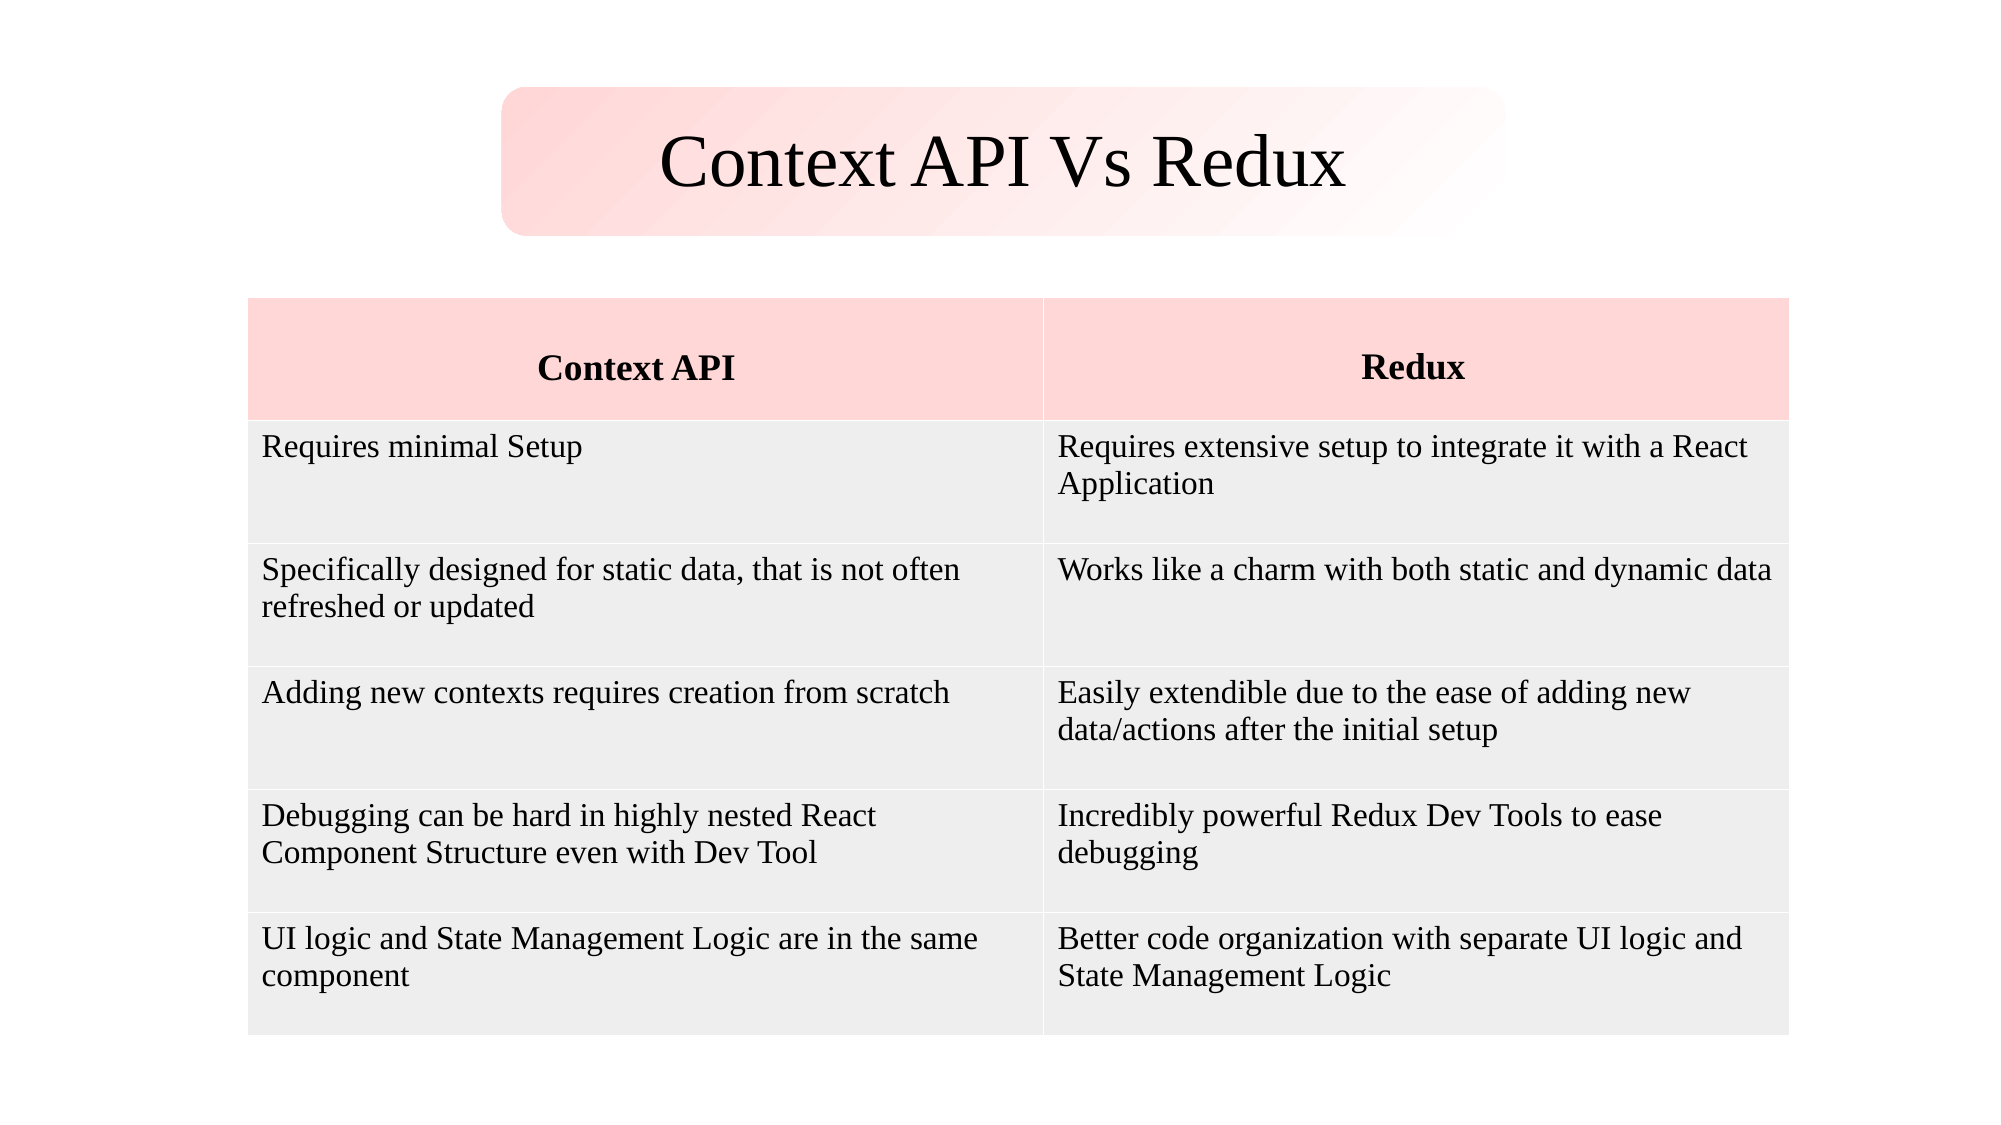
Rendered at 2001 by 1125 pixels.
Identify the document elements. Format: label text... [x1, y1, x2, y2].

table_cell Incredibly powerful Redux Dev Tools to ease debugging [1044, 790, 1789, 912]
table_header Context API [248, 298, 1043, 420]
table_cell Specifically designed for static data, that is not often refreshed or updated [248, 544, 1043, 666]
table_cell UI logic and State Management Logic are in the same component [248, 913, 1043, 1035]
table_cell Better code organization with separate UI logic and State Management Logic [1044, 913, 1789, 1035]
table_cell Adding new contexts requires creation from scratch [248, 667, 1043, 789]
table_cell Debugging can be hard in highly nested React Component Structure even with Dev Tool [248, 790, 1043, 912]
table_cell Requires minimal Setup [248, 421, 1043, 543]
text_box Context API Vs Redux [501, 87, 1506, 236]
table_cell Requires extensive setup to integrate it with a React Application [1044, 421, 1789, 543]
table_cell Works like a charm with both static and dynamic data [1044, 544, 1789, 666]
table_cell Easily extendible due to the ease of adding new data/actions after the initial setup [1044, 667, 1789, 789]
table_header Redux [1044, 298, 1789, 420]
